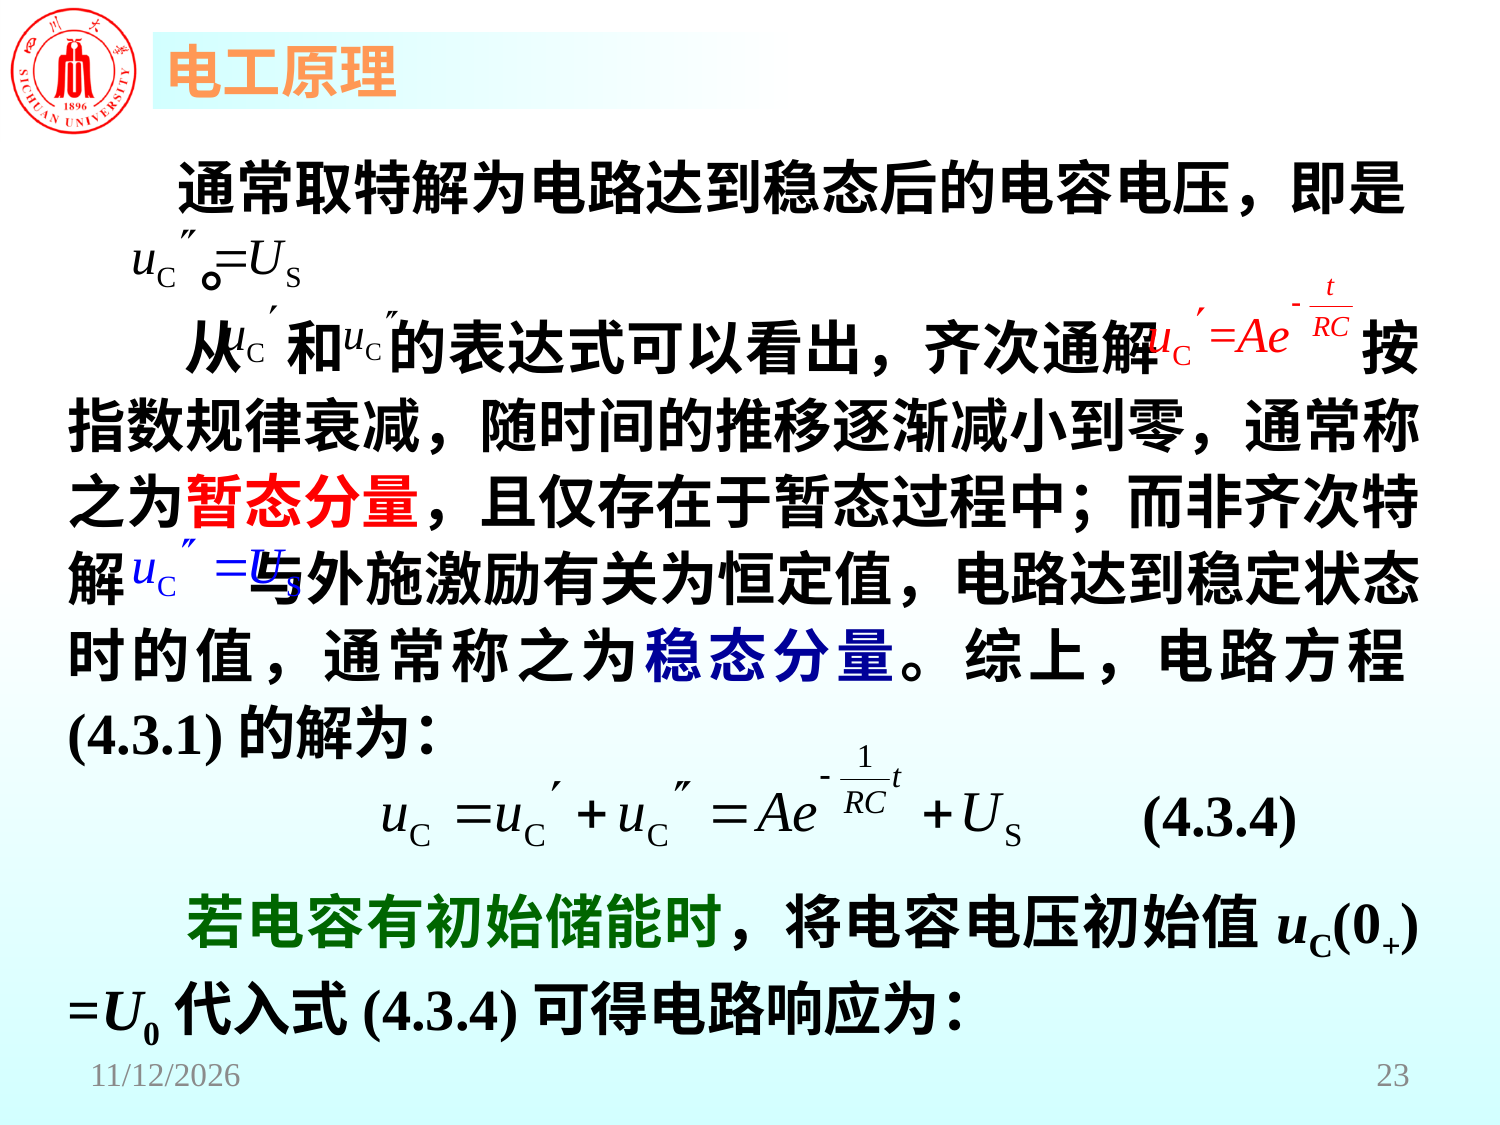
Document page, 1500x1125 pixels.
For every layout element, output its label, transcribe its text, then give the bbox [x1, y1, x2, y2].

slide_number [75, 1060, 425, 1103]
text_box 若电容有初始储能时，将电容电压初始值uC(0+) =U0代入式(4.3.4)可得电路响应为： [53, 869, 1436, 1060]
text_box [52, 136, 1436, 261]
text_box (4.3.4) [1127, 786, 1341, 855]
slide_number 23 [1074, 1060, 1425, 1103]
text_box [371, 727, 1034, 860]
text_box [52, 261, 1436, 780]
